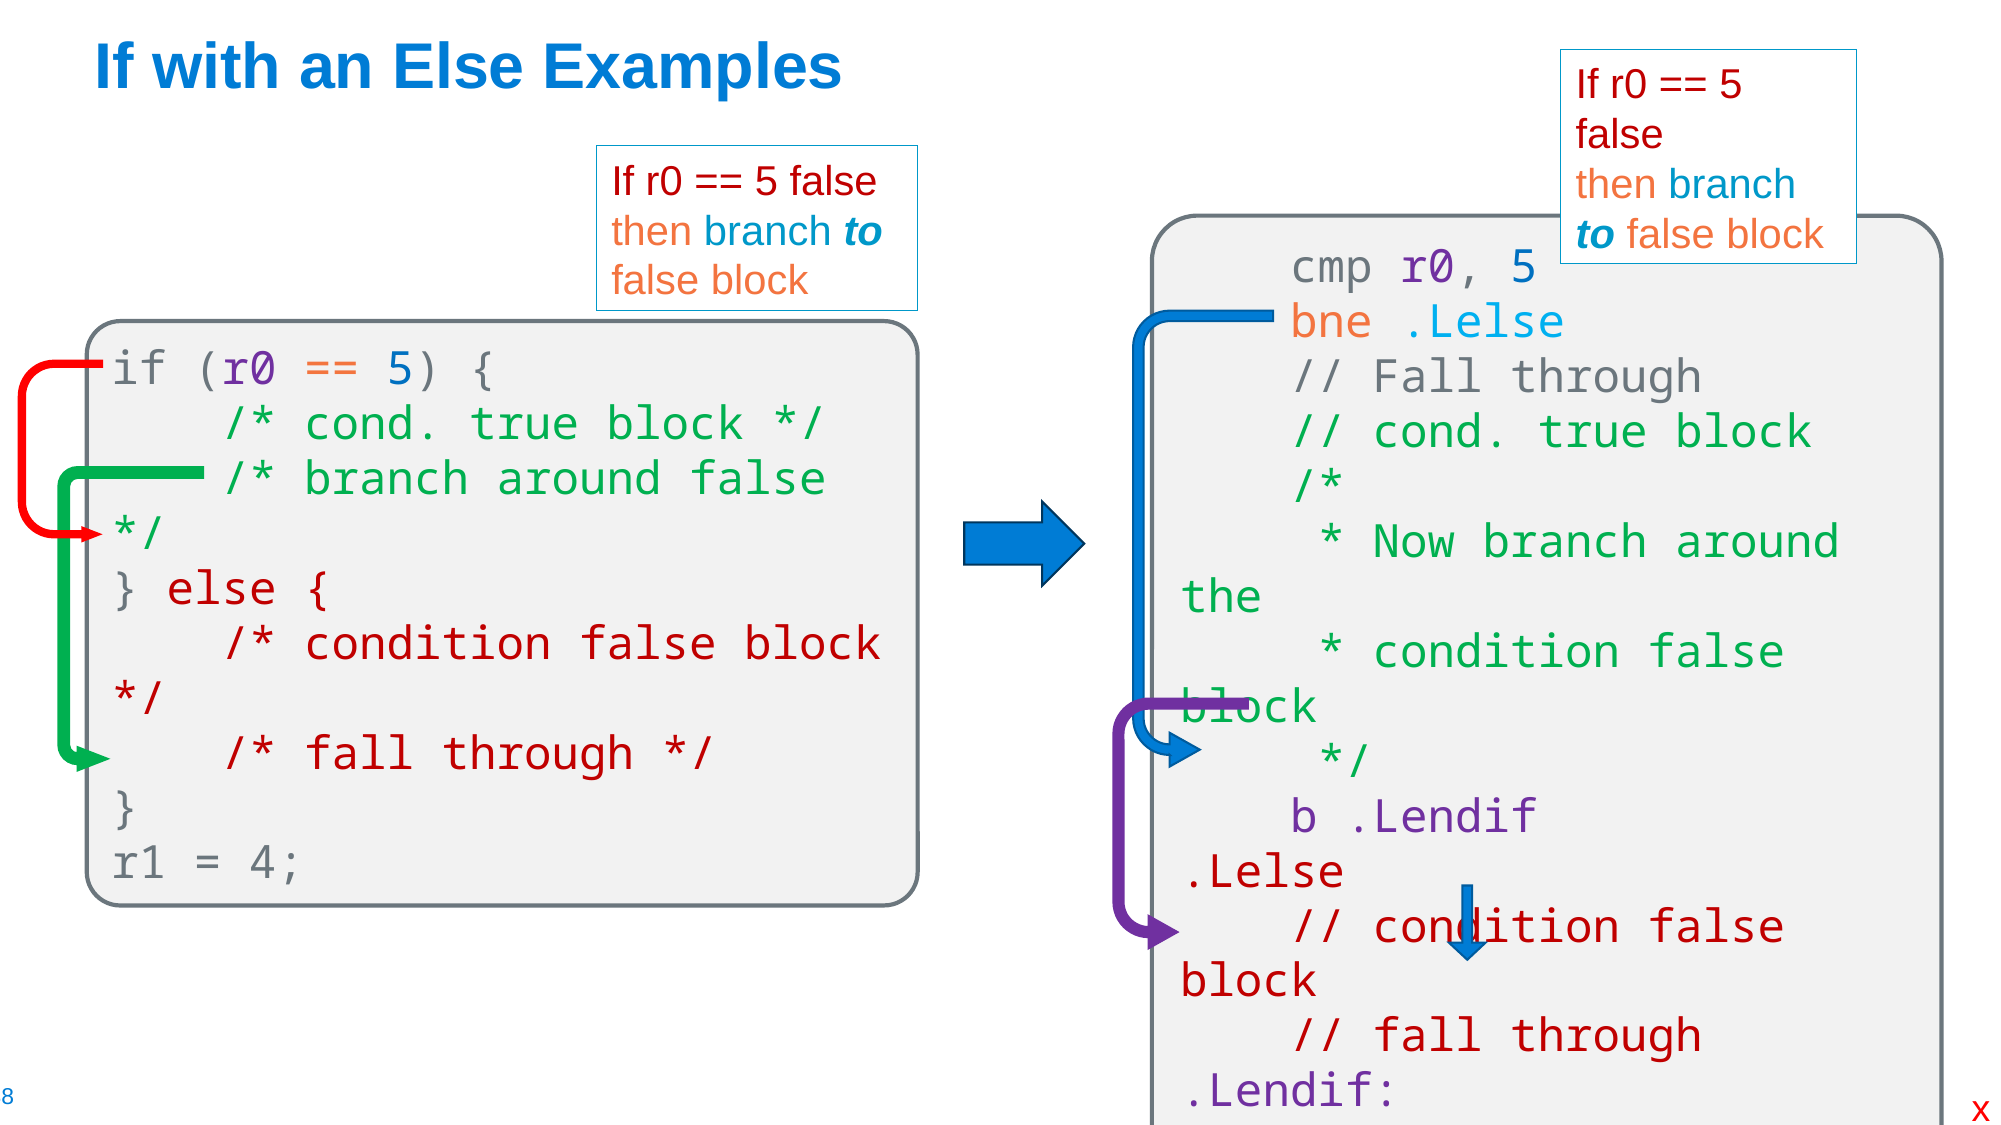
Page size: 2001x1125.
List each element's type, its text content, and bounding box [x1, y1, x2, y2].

text_box [57, 466, 205, 530]
title If with an Else Examples [79, 0, 1805, 110]
text_box [17, 359, 104, 543]
text_box [1446, 884, 1489, 962]
text_box if (r0 == 5) { /* cond. true block */ /* branch around false */ } else { /* condition false block */ /* fall through */ } r1 = 4; [86, 321, 918, 906]
text_box [57, 539, 111, 772]
text_box [1132, 309, 1275, 701]
text_box [963, 498, 1086, 589]
text_box If r0 == 5 false then branch to false block [596, 145, 918, 311]
text_box cmp r0, 5 bne .Lelse // Fall through // cond. true block /* * Now branch around the * condition false block */ b .Lendif .Lelse // condition false block // fall through .Lendif: mov r1, 4 [1151, 215, 1942, 1125]
text_box [1112, 697, 1249, 951]
text_box x [1956, 1076, 2000, 1125]
text_box [1132, 711, 1202, 769]
text_box If r0 == 5 false then branch to false block [1560, 49, 1857, 264]
